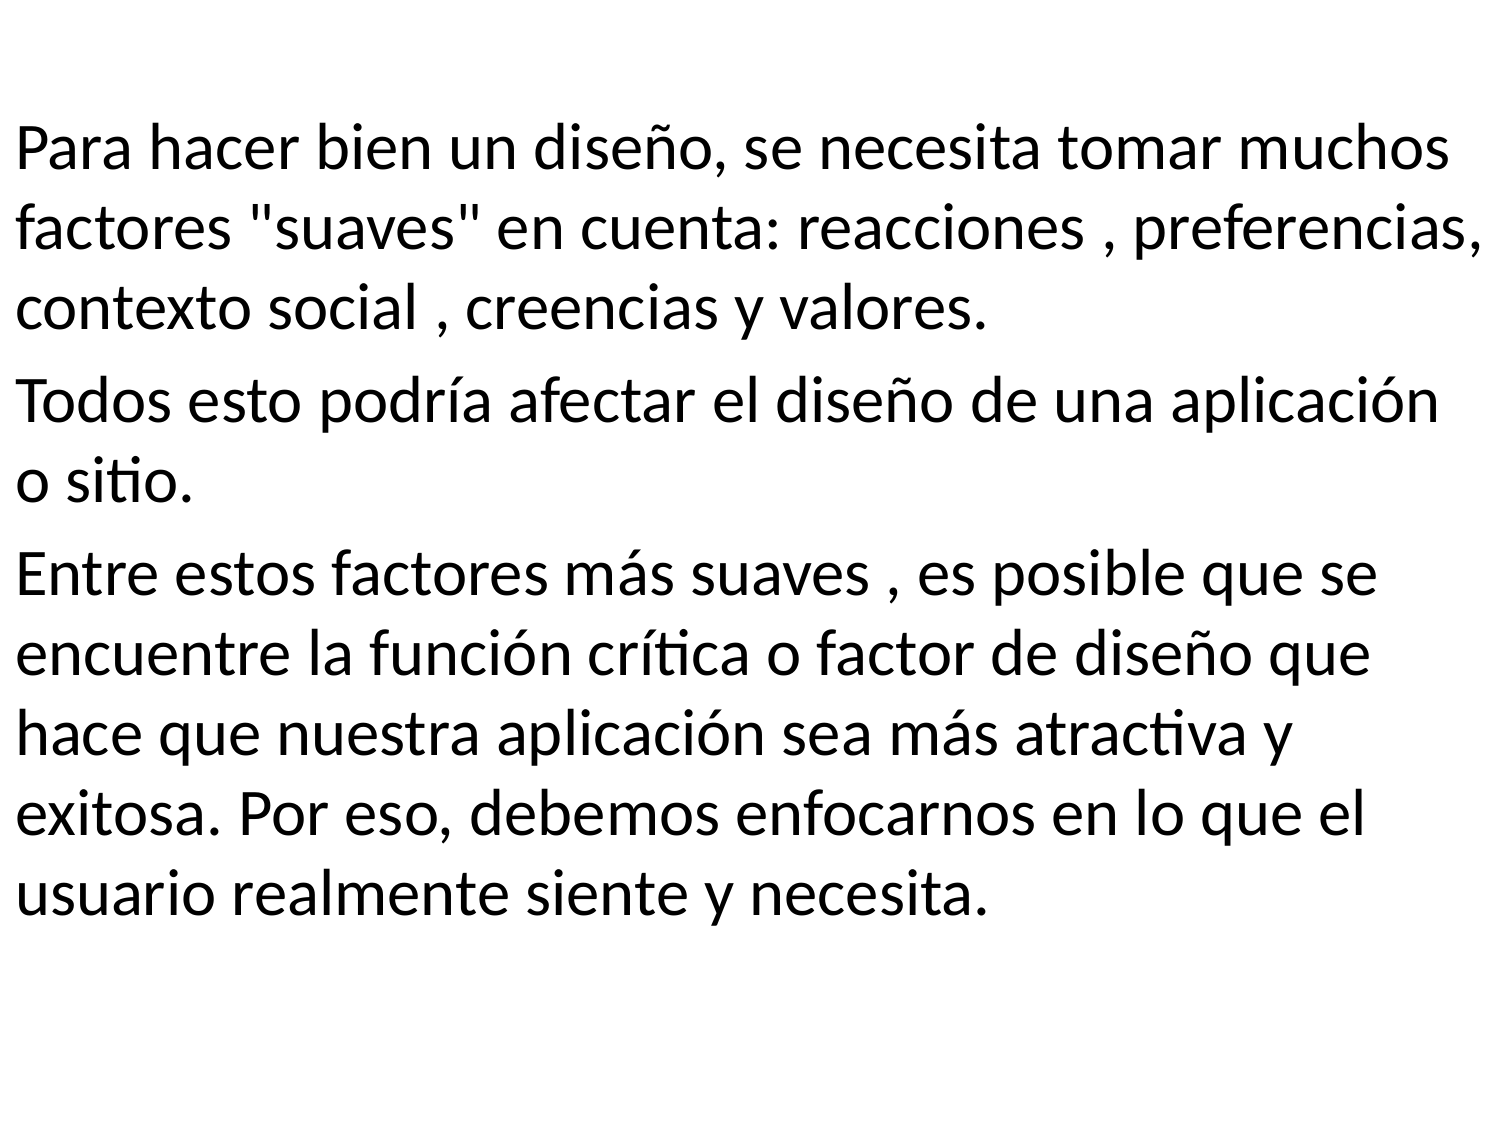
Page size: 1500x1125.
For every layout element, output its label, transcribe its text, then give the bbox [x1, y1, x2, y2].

list Para hacer bien un diseño, se necesita tomar muchos factores "suaves" en cuenta: reacciones , preferencias, contexto social , creencias y valores. Todos esto podría afectar el diseño de una aplicación o sitio. Entre estos factores más suaves , es posible que se encuentre la función crítica o factor de diseño que hace que nuestra aplicación sea más atractiva y exitosa. Por eso, debemos enfocarnos en lo que el usuario realmente siente y necesita. [0, 0, 1500, 1125]
